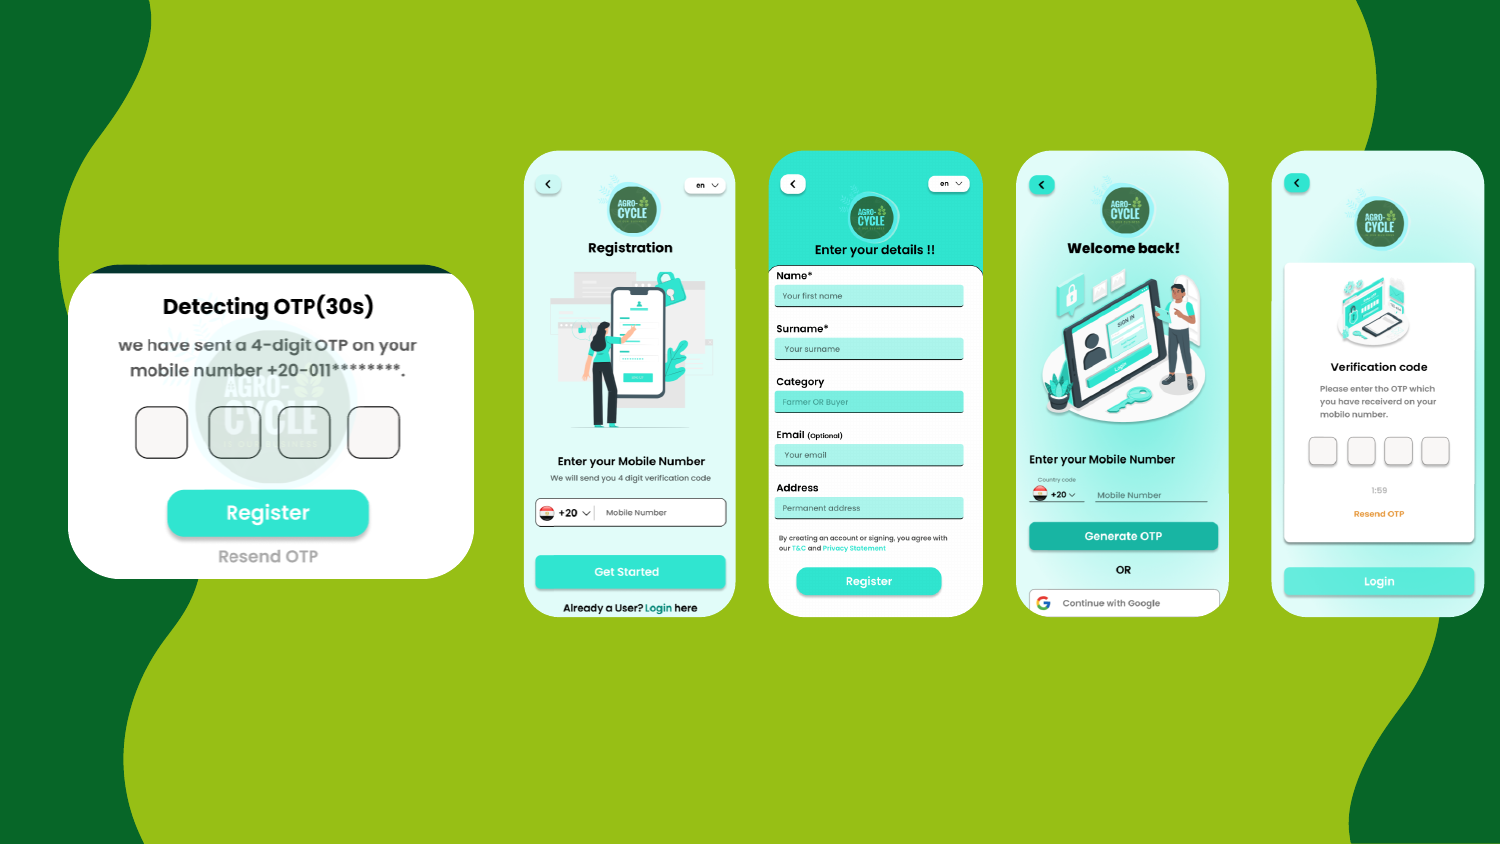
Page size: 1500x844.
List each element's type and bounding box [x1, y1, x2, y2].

picture [523, 150, 736, 618]
picture [67, 264, 475, 580]
picture [768, 150, 984, 618]
picture [1271, 150, 1485, 618]
picture [1015, 150, 1229, 618]
